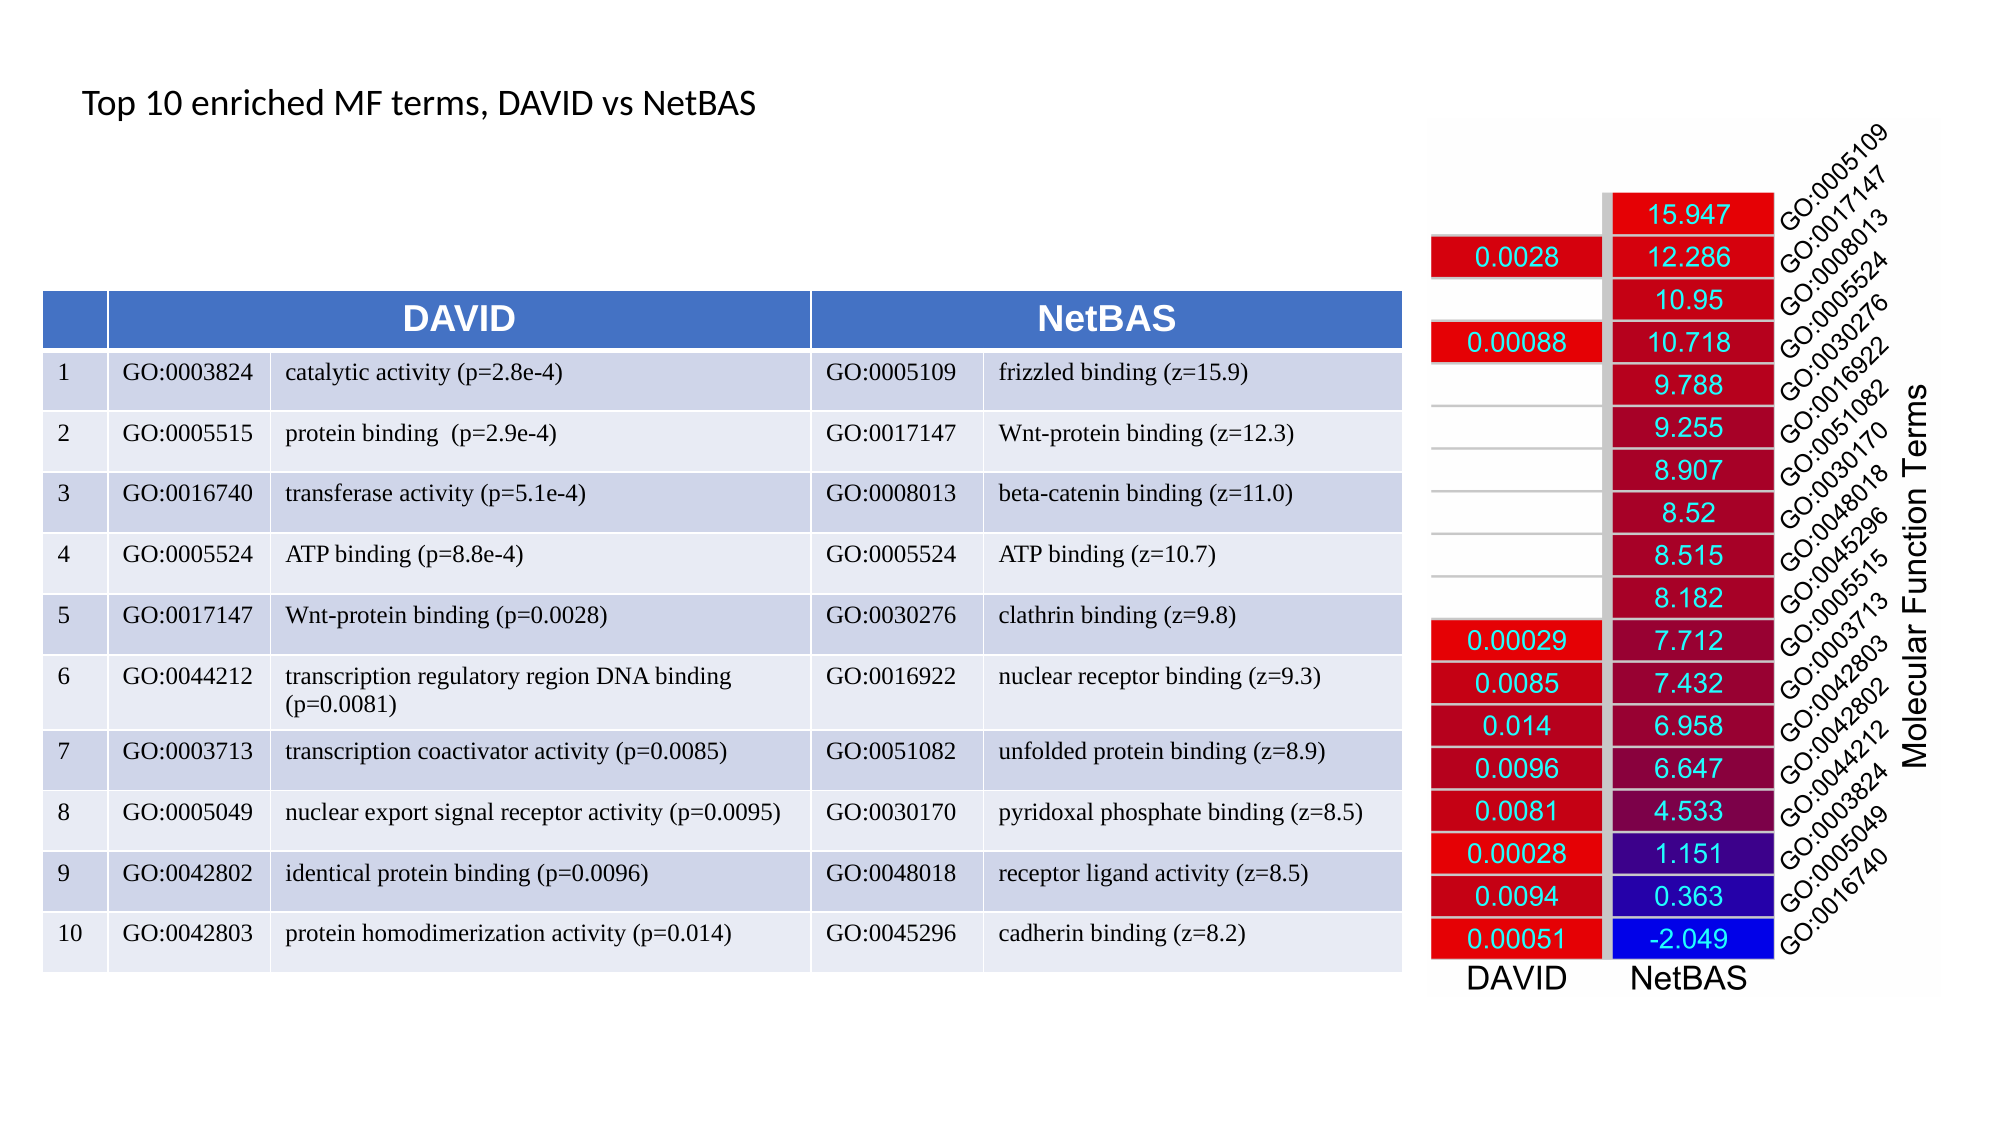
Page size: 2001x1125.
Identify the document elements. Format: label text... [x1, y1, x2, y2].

table_cell GO:0045296 [812, 913, 983, 972]
table_cell GO:0005109 [812, 353, 983, 410]
table_cell pyridoxal phosphate binding (z=8.5) [984, 791, 1402, 850]
table_cell GO:0051082 [812, 731, 983, 790]
table_cell GO:0005049 [109, 791, 270, 850]
table_cell 1 [43, 353, 107, 410]
table_cell identical protein binding (p=0.0096) [271, 852, 810, 911]
table_cell GO:0030170 [812, 791, 983, 850]
table_cell Wnt-protein binding (p=0.0028) [271, 595, 810, 654]
table_cell GO:0048018 [812, 852, 983, 911]
table_cell GO:0003713 [109, 731, 270, 790]
table_cell catalytic activity (p=2.8e-4) [271, 353, 810, 410]
table_cell GO:0017147 [812, 412, 983, 471]
table_cell ATP binding (z=10.7) [984, 534, 1402, 593]
table_cell 10 [43, 913, 107, 972]
table_cell transferase activity (p=5.1e-4) [271, 473, 810, 532]
table_cell GO:0016922 [812, 656, 983, 729]
table_cell GO:0042803 [109, 913, 270, 972]
table_cell nuclear export signal receptor activity (p=0.0095) [271, 791, 810, 850]
table_cell GO:0044212 [109, 656, 270, 729]
table_cell beta-catenin binding (z=11.0) [984, 473, 1402, 532]
table_cell 7 [43, 731, 107, 790]
table_cell GO:0017147 [109, 595, 270, 654]
table_cell 2 [43, 412, 107, 471]
table_header NetBAS [812, 291, 1402, 348]
table_cell GO:0016740 [109, 473, 270, 532]
table_cell transcription regulatory region DNA binding (p=0.0081) [271, 656, 810, 729]
table_cell cadherin binding (z=8.2) [984, 913, 1402, 972]
table_cell protein homodimerization activity (p=0.014) [271, 913, 810, 972]
table_cell GO:0008013 [812, 473, 983, 532]
table_header DAVID [109, 291, 810, 348]
table_cell 5 [43, 595, 107, 654]
table_cell GO:0030276 [812, 595, 983, 654]
table_cell Wnt-protein binding (z=12.3) [984, 412, 1402, 471]
table_header [43, 291, 107, 348]
table_cell receptor ligand activity (z=8.5) [984, 852, 1402, 911]
table_cell 4 [43, 534, 107, 593]
table_cell GO:0042802 [109, 852, 270, 911]
text_box Top 10 enriched MF terms, DAVID vs NetBAS [67, 70, 773, 131]
table_cell protein binding (p=2.9e-4) [271, 412, 810, 471]
table_cell GO:0003824 [109, 353, 270, 410]
table_cell frizzled binding (z=15.9) [984, 353, 1402, 410]
table_cell nuclear receptor binding (z=9.3) [984, 656, 1402, 729]
table_cell unfolded protein binding (z=8.9) [984, 731, 1402, 790]
table_cell clathrin binding (z=9.8) [984, 595, 1402, 654]
table_cell GO:0005524 [812, 534, 983, 593]
table_cell ATP binding (p=8.8e-4) [271, 534, 810, 593]
table_cell GO:0005515 [109, 412, 270, 471]
table_cell transcription coactivator activity (p=0.0085) [271, 731, 810, 790]
table_cell GO:0005524 [109, 534, 270, 593]
table_cell 9 [43, 852, 107, 911]
table_cell 8 [43, 791, 107, 850]
table_cell 6 [43, 656, 107, 729]
picture [1427, 118, 1941, 997]
table_cell 3 [43, 473, 107, 532]
